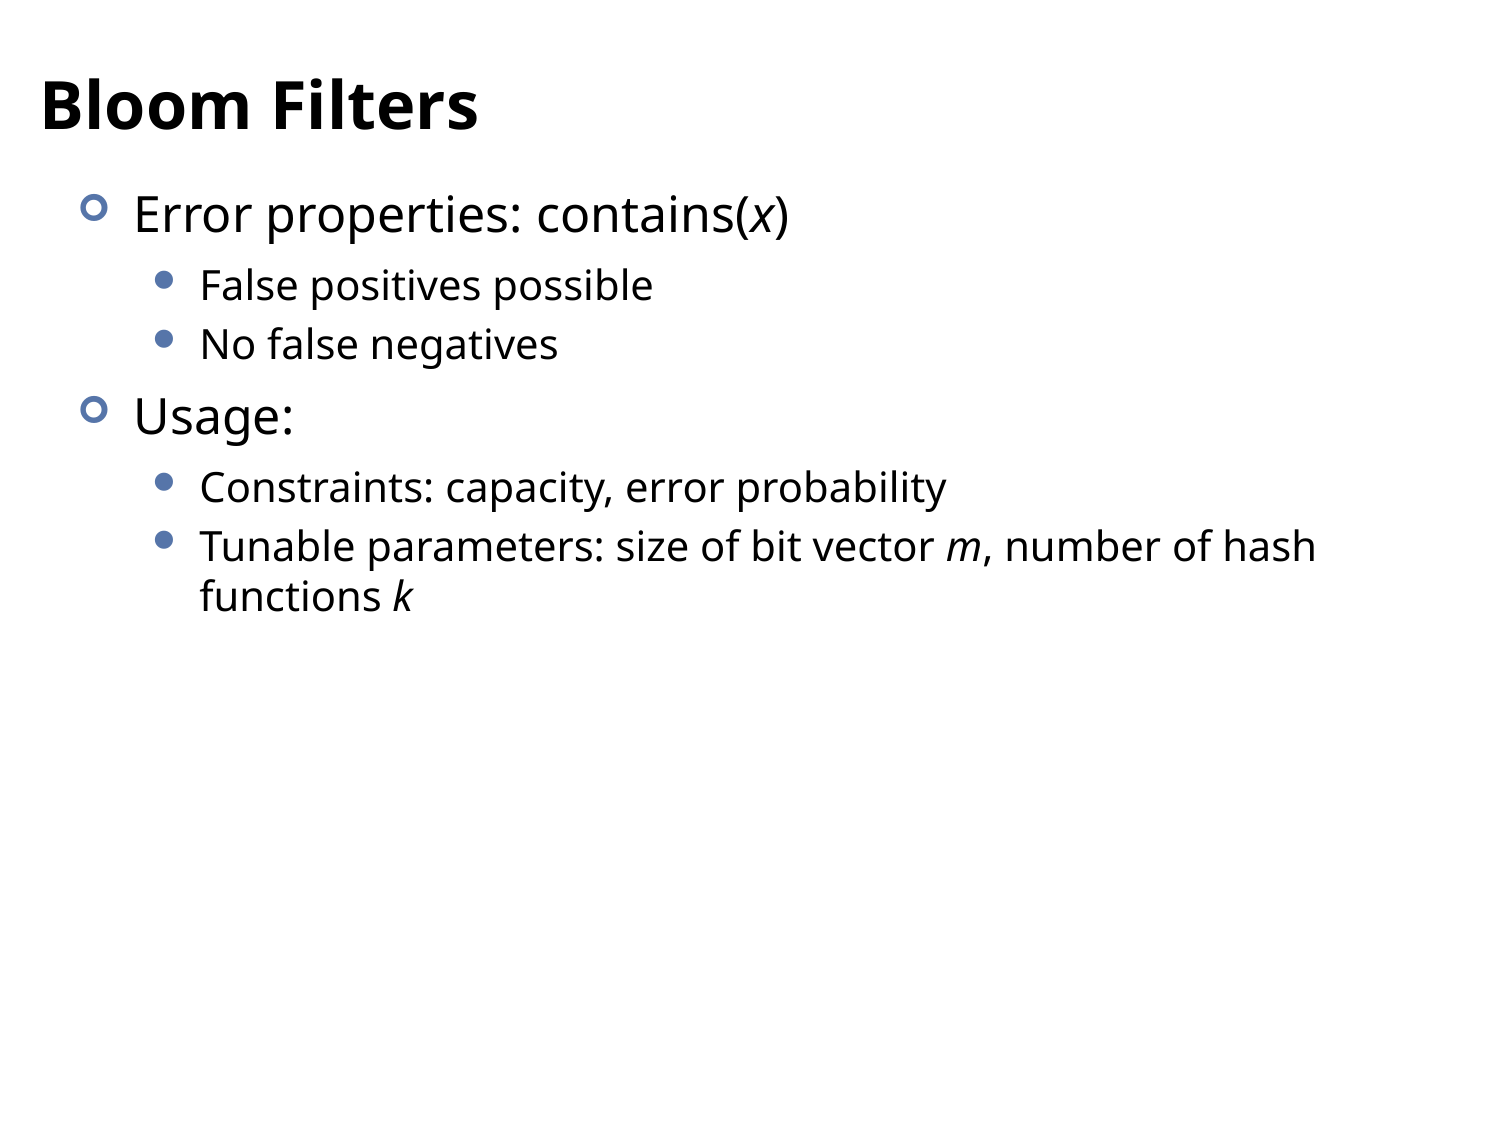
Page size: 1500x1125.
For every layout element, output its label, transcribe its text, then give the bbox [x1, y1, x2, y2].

title Bloom Filters [24, 18, 1451, 188]
list Error properties: contains(x) False positives possible No false negatives Usage: Constraints: capacity, error probability Tunable parameters: size of bit vector m, number of hash functions k [62, 174, 1451, 1013]
